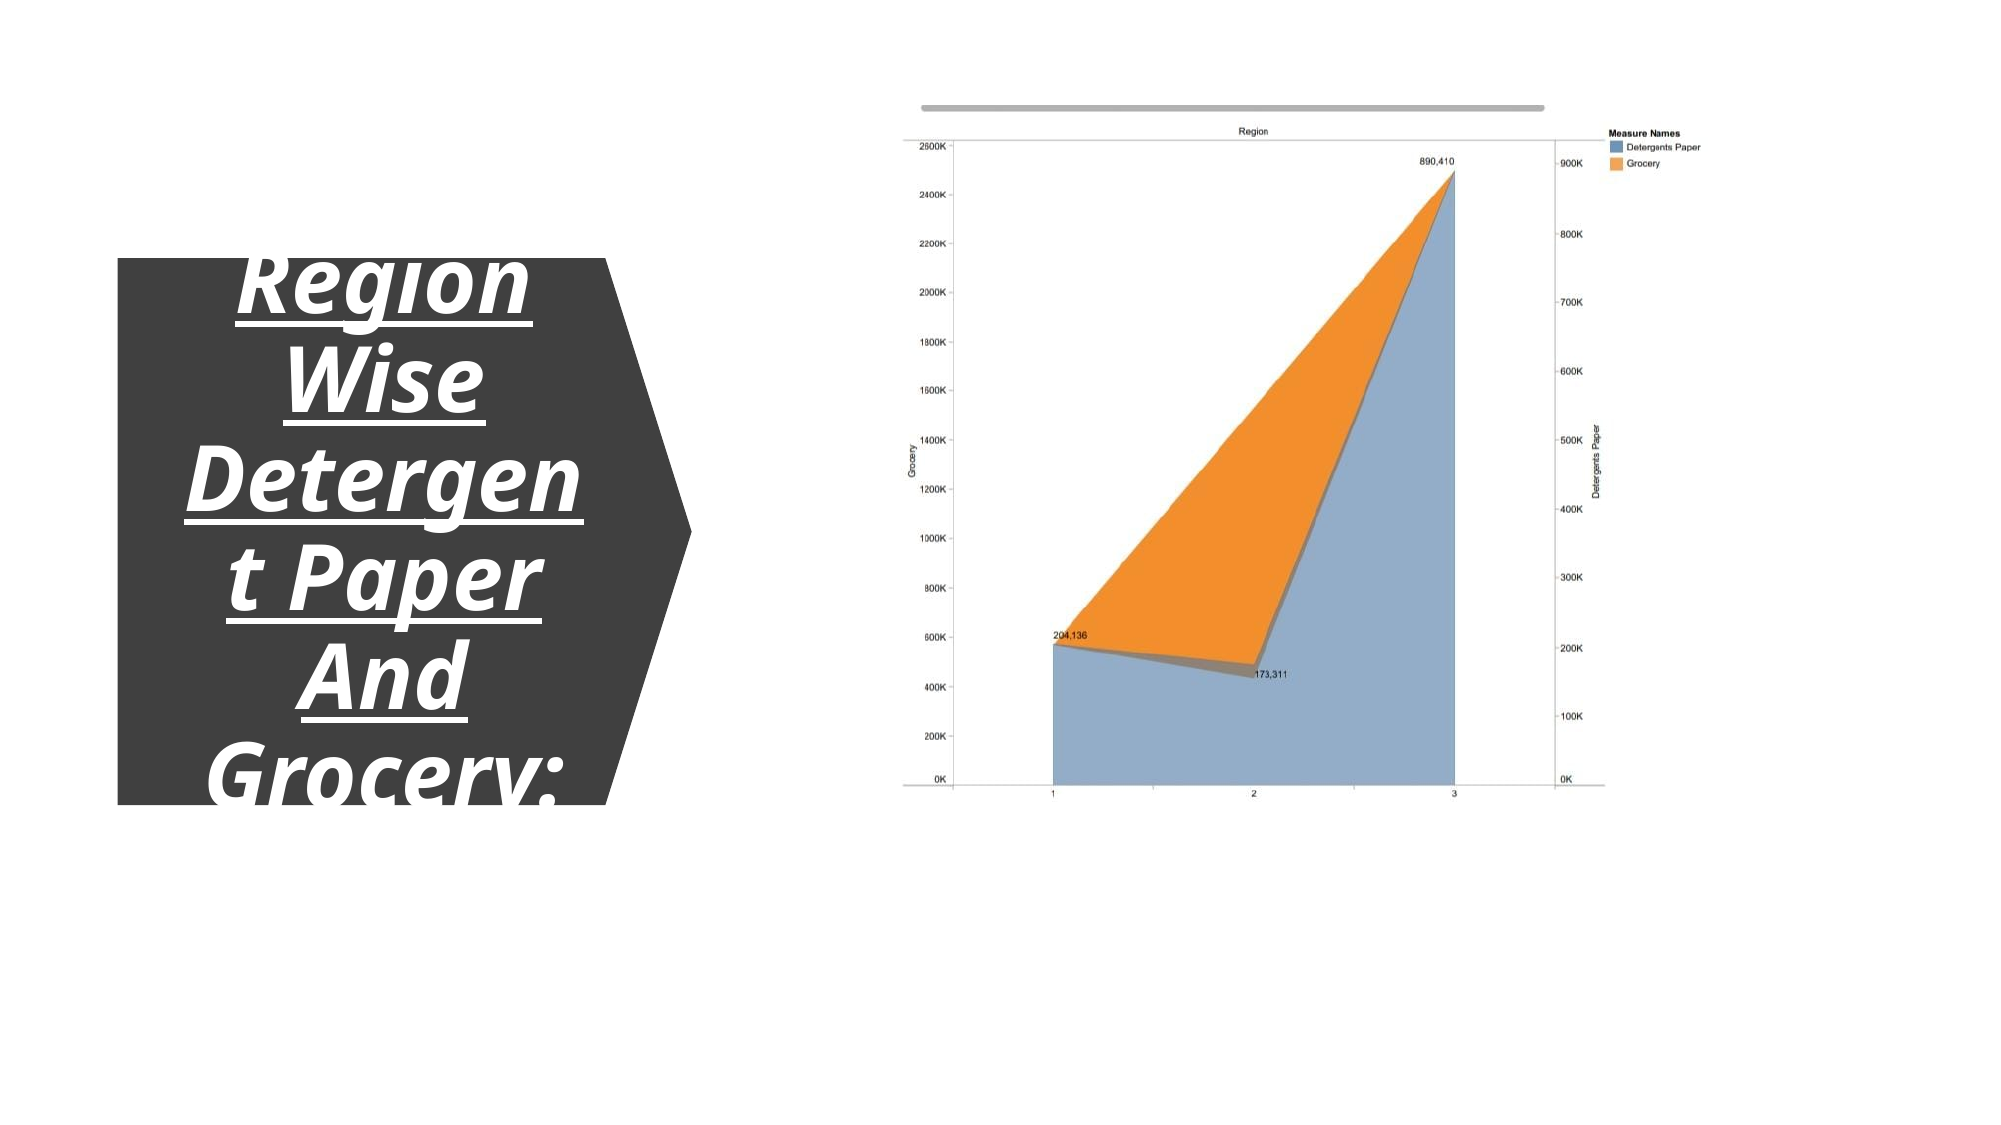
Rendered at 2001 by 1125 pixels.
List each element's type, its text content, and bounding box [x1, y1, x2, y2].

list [877, 105, 1803, 1020]
text_box [116, 257, 693, 807]
title Region Wise Detergent Paper And Grocery: [168, 322, 601, 741]
